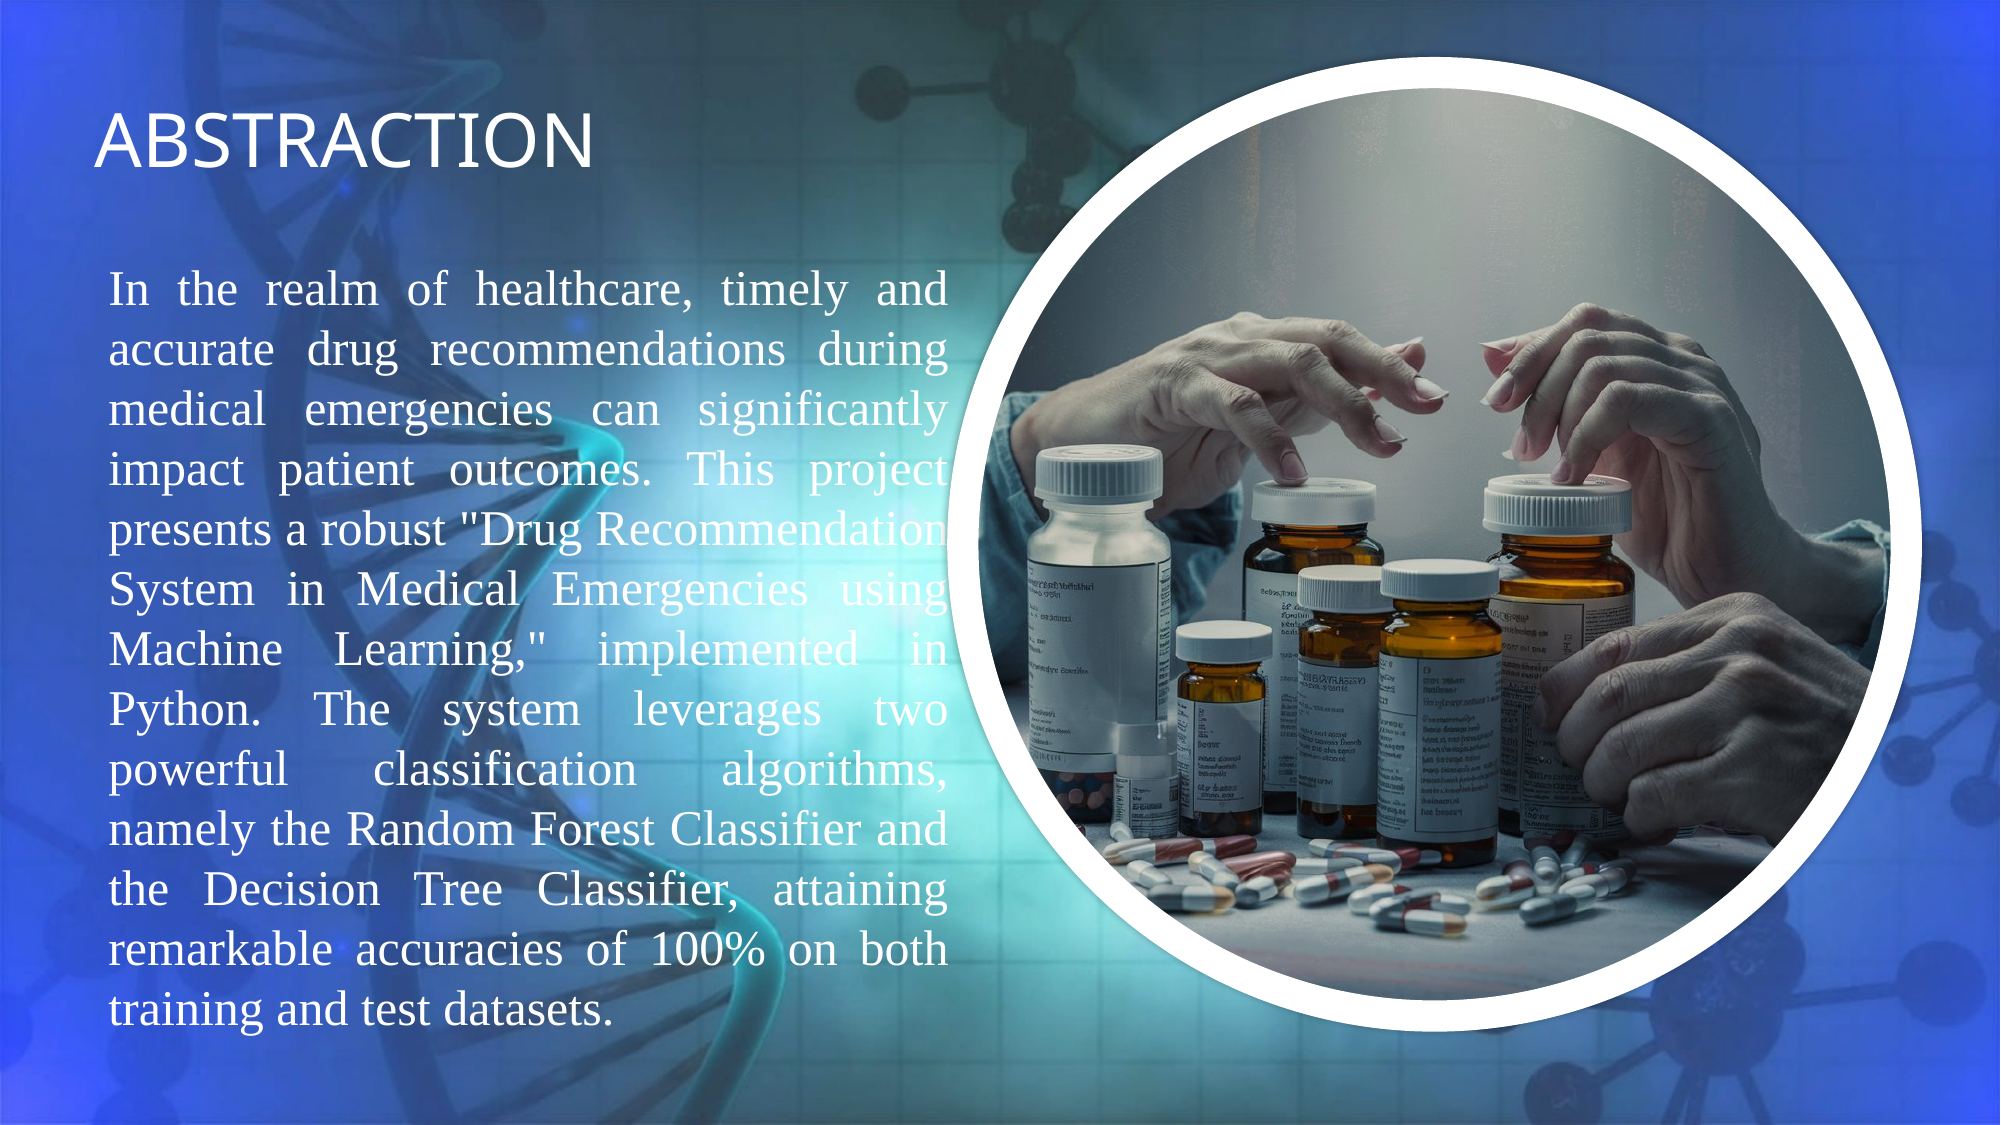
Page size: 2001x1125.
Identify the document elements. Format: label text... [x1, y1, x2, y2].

text_box In the realm of healthcare, timely and accurate drug recommendations during medical emergencies can significantly impact patient outcomes. This project presents a robust "Drug Recommendation System in Medical Emergencies using Machine Learning," implemented in Python. The system leverages two powerful classification algorithms, namely the Random Forest Classifier and the Decision Tree Classifier, attaining remarkable accuracies of 100% on both training and test datasets. [93, 248, 964, 1125]
text_box ABSTRACTION [79, 85, 880, 191]
picture [962, 72, 1907, 1017]
